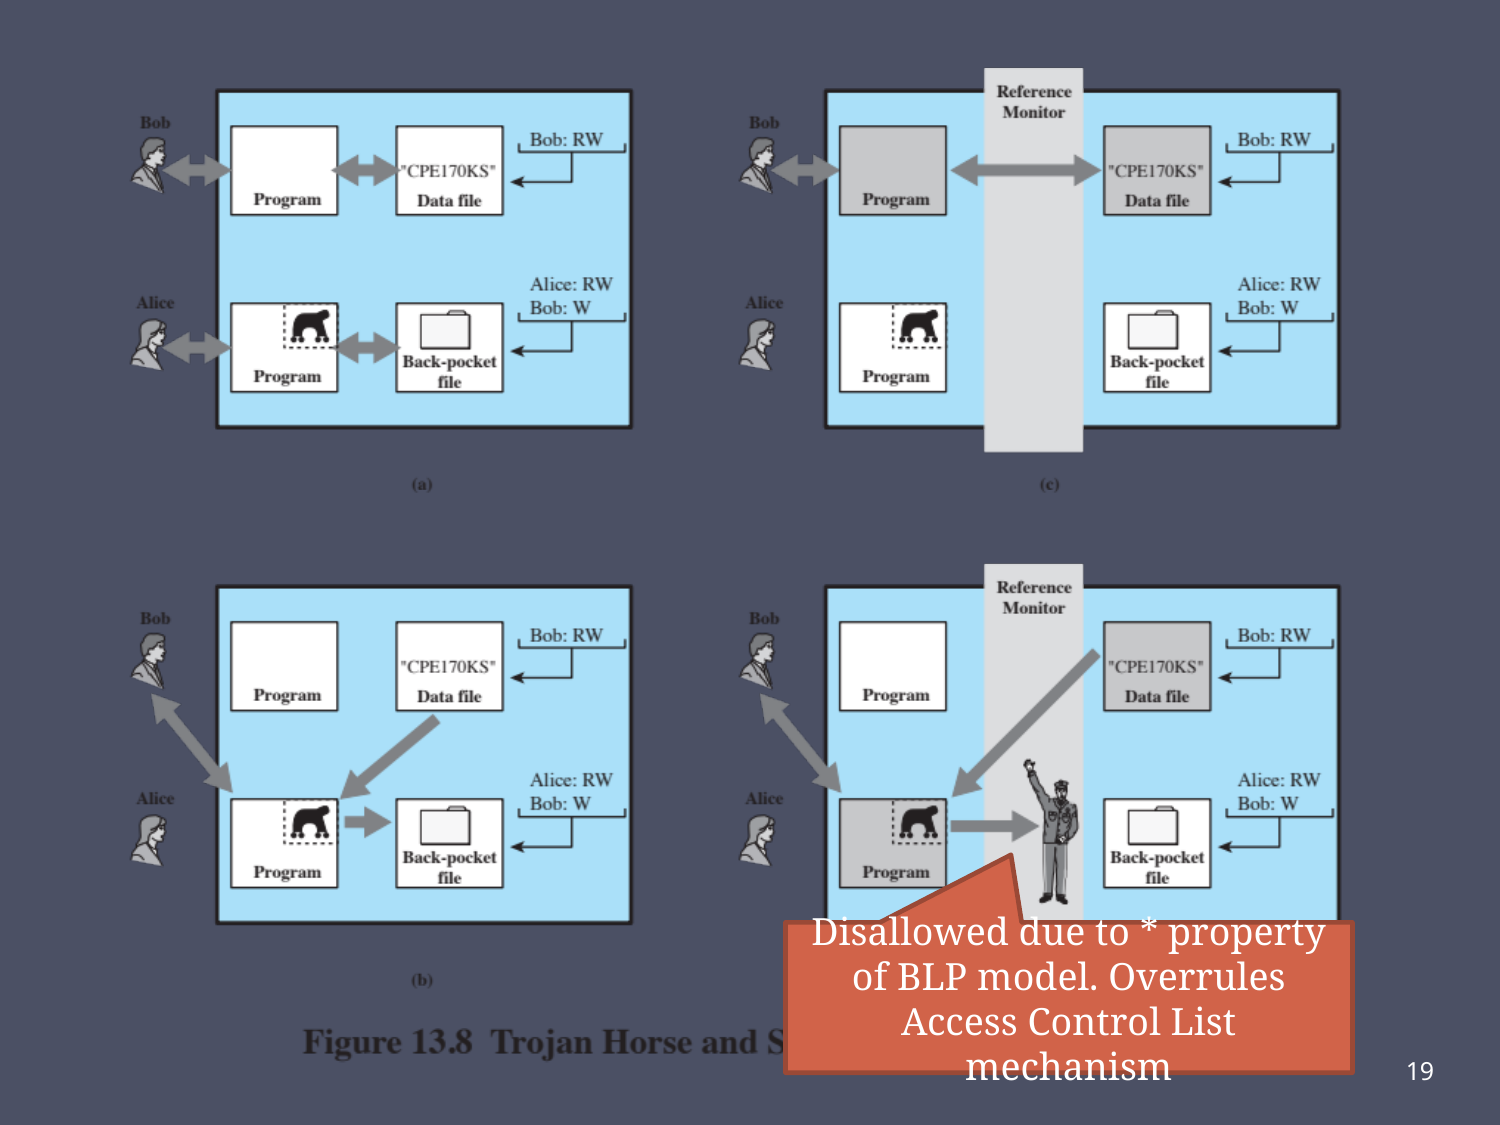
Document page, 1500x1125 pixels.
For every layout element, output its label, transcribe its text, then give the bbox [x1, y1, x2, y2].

picture [64, 20, 1412, 1103]
slide_number 19 [1415, 1042, 1494, 1103]
